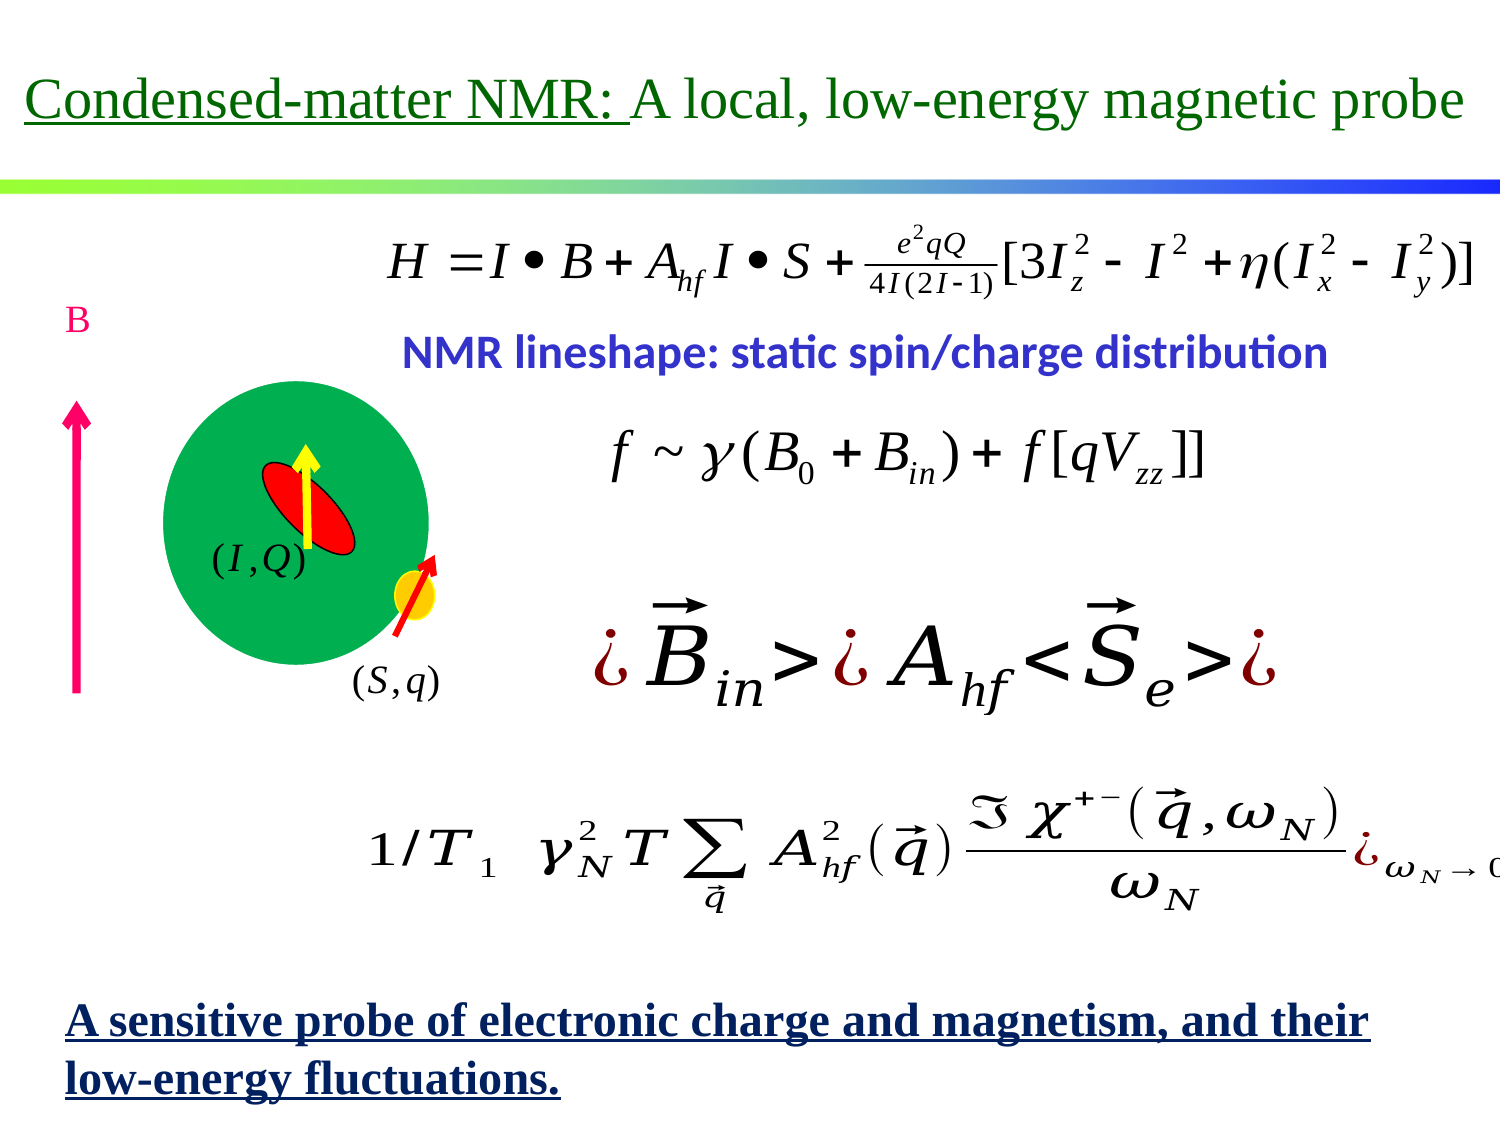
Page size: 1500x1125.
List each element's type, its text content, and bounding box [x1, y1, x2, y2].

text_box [591, 412, 1214, 499]
text_box A sensitive probe of electronic charge and magnetism, and their low-energy fluctuations. [49, 980, 1451, 1112]
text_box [206, 524, 314, 588]
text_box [377, 212, 1485, 309]
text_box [49, 286, 435, 694]
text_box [346, 646, 448, 711]
text_box NMR lineshape: static spin/charge distribution [435, 313, 1500, 386]
text_box Condensed-matter NMR: A local, low-energy magnetic probe [9, 52, 1500, 138]
picture [0, 174, 1500, 197]
